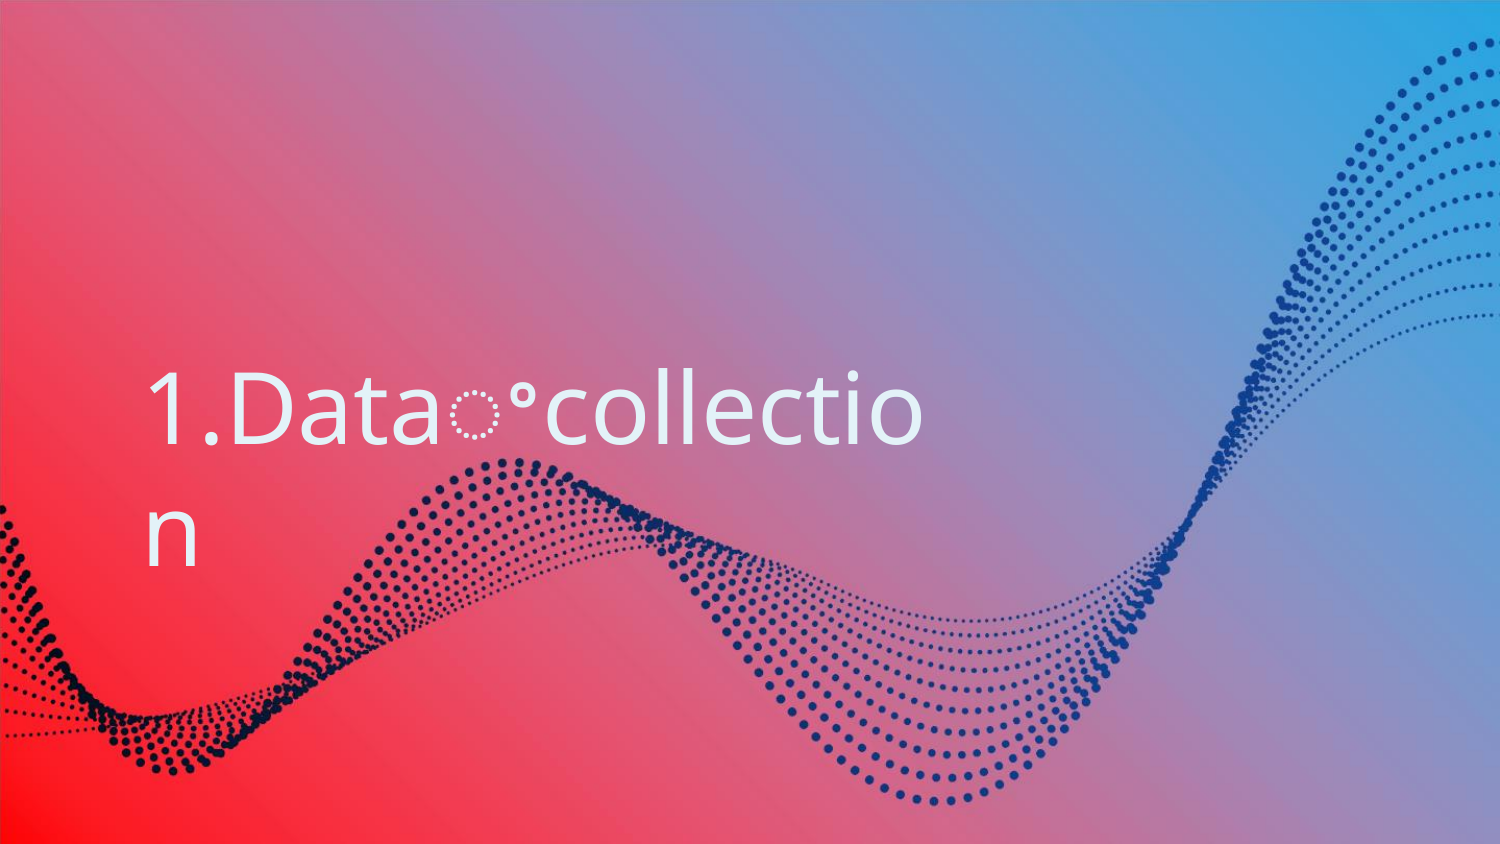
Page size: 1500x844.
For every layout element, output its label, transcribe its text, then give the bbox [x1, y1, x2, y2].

text_box [0, 0, 1500, 844]
text_box 1.Dataꢀcollection [141, 343, 968, 586]
